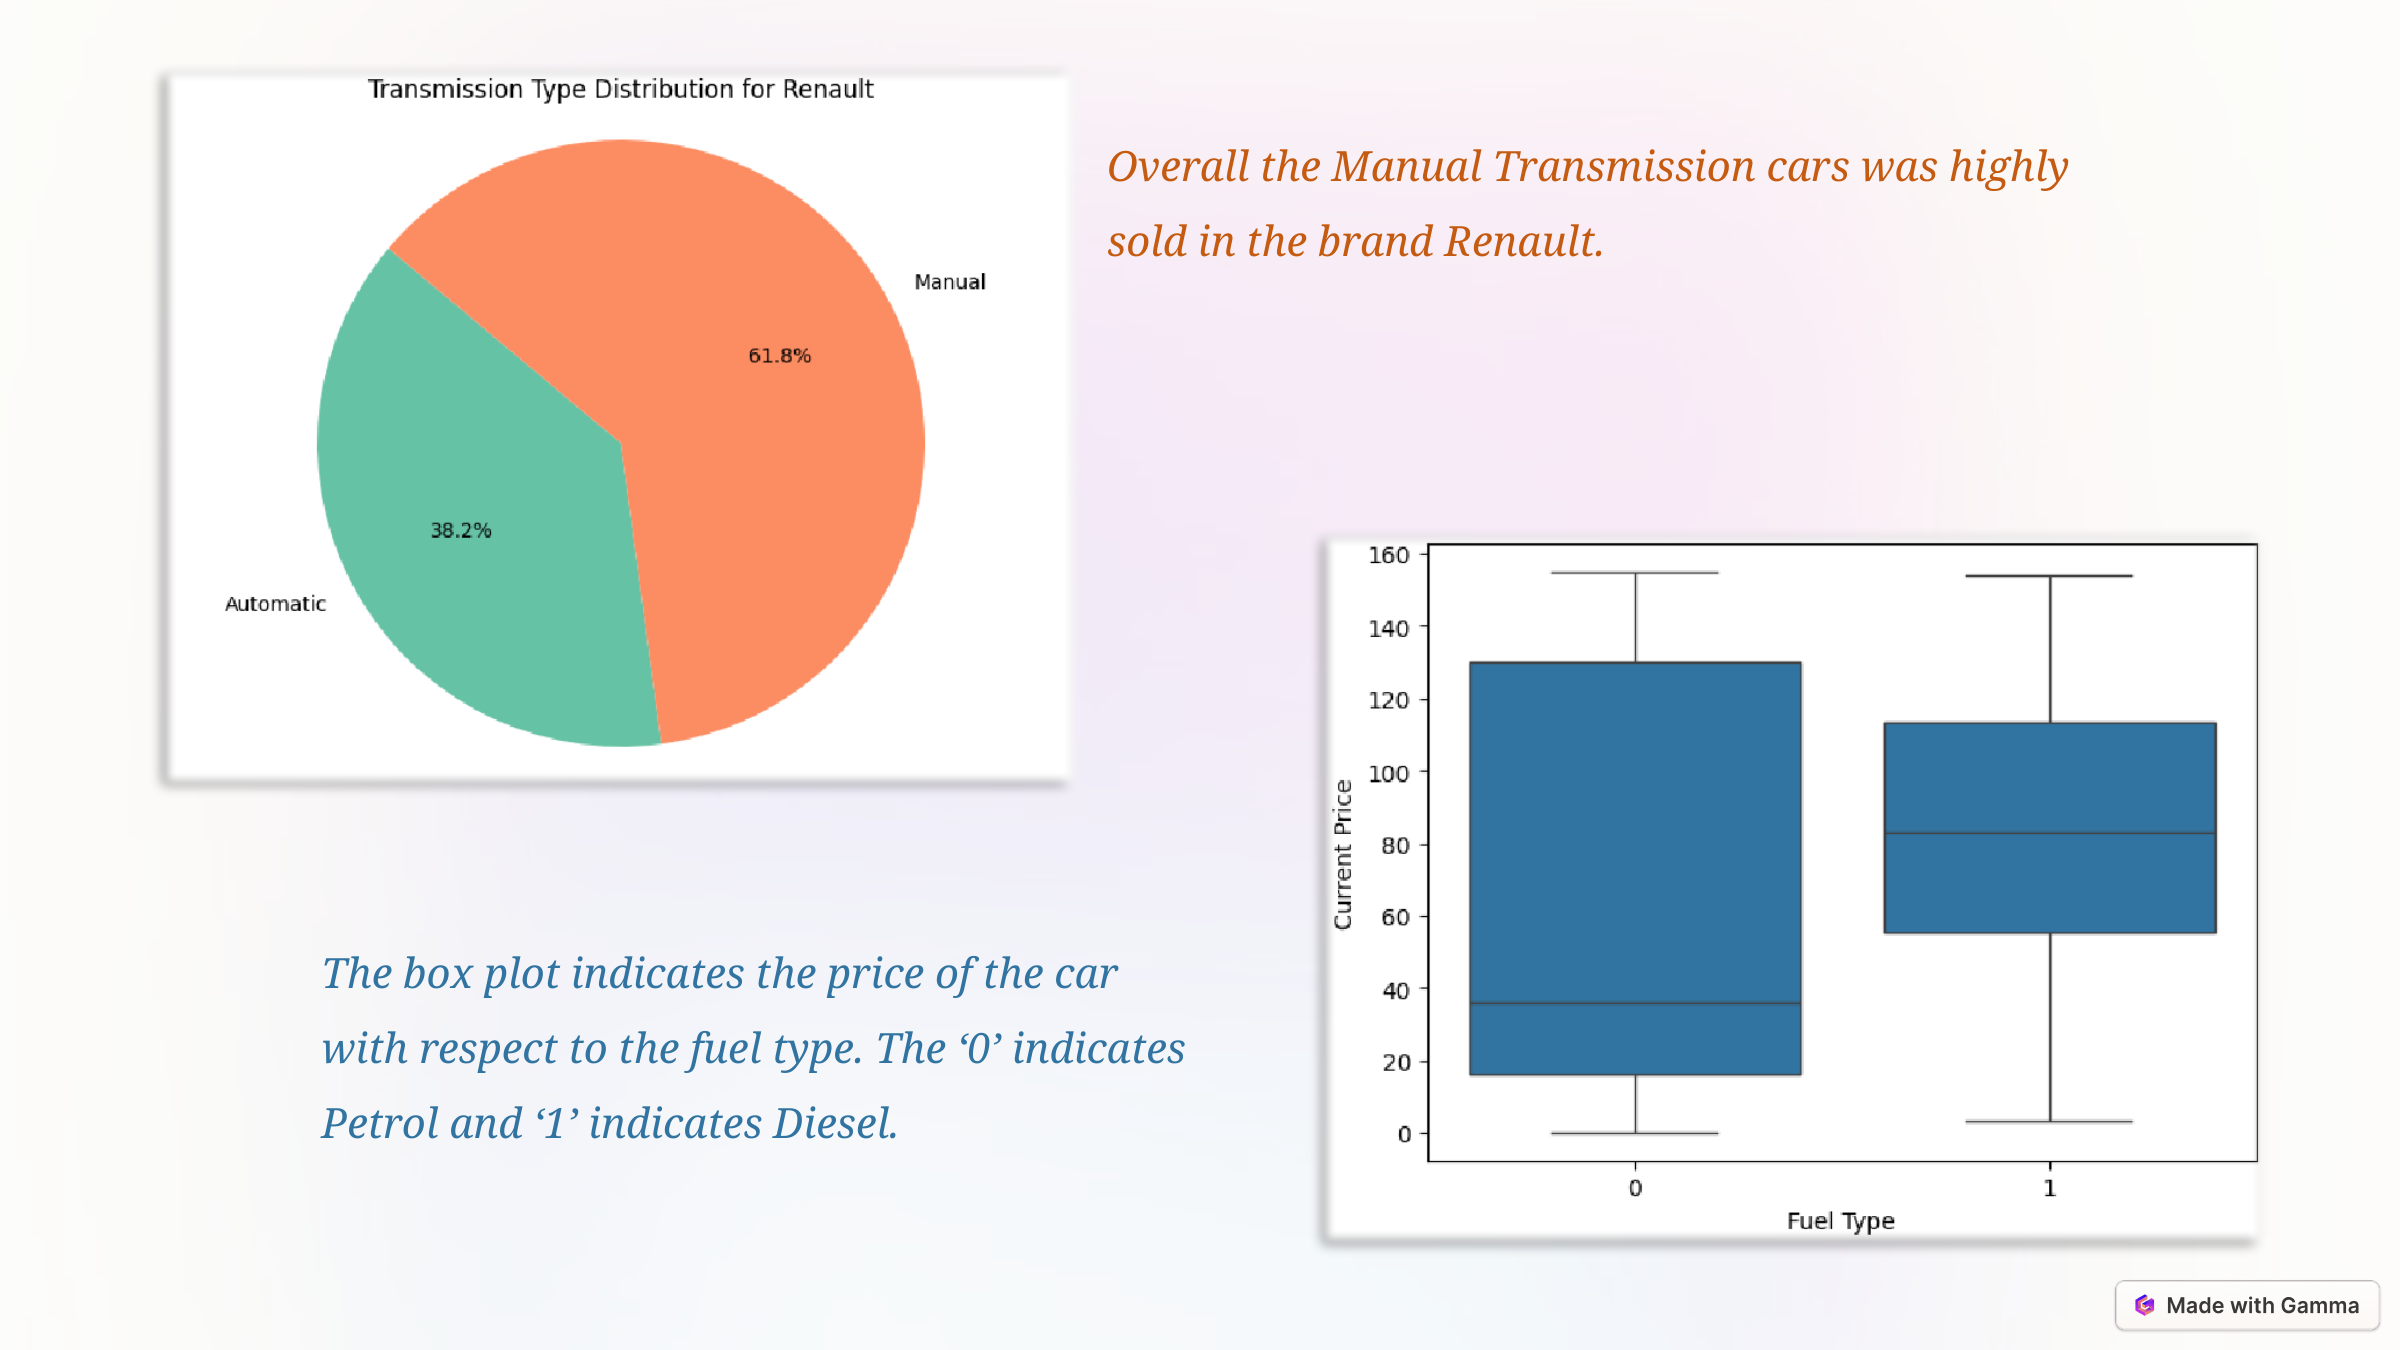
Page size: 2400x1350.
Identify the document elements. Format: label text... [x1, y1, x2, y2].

picture [158, 63, 1082, 791]
picture [1317, 528, 2271, 1249]
picture [2106, 1271, 2389, 1339]
text_box Overall the Manual Transmission cars was highly sold in the brand Renault. [1092, 107, 2202, 273]
text_box The box plot indicates the price of the car with respect to the fuel type. The ‘0’ indicates Petrol and ‘1’ indicates Diesel. [306, 914, 1231, 1154]
